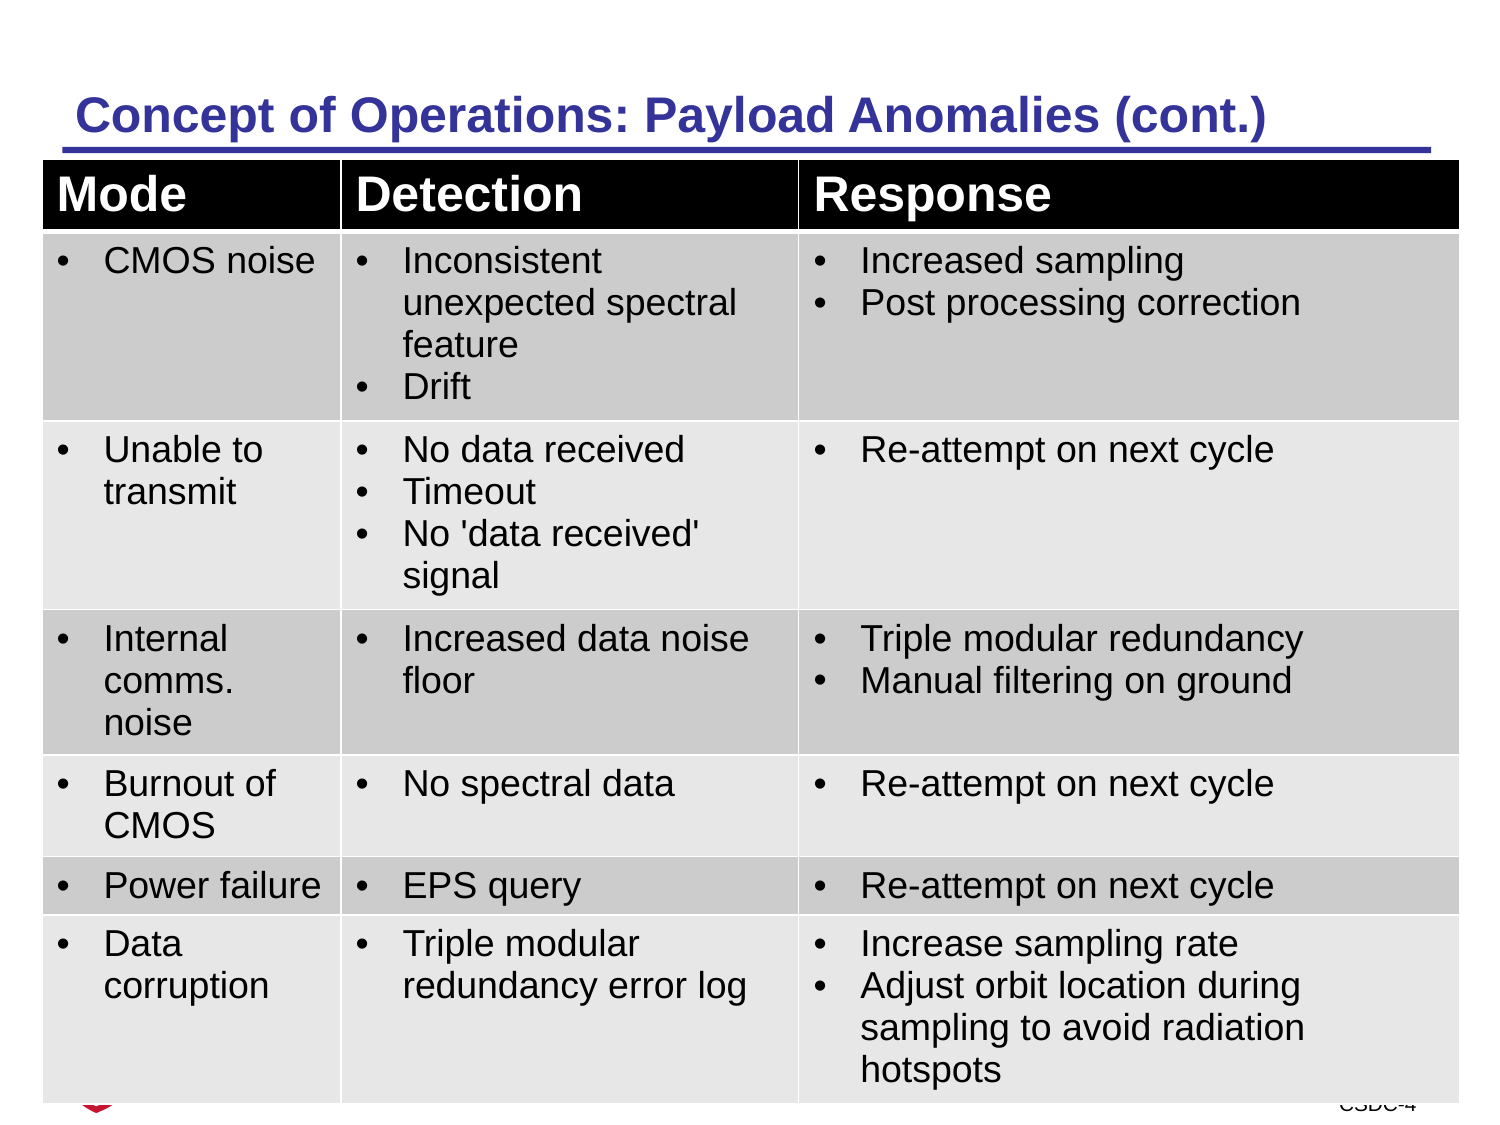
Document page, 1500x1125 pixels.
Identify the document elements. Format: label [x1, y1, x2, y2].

table_cell [342, 234, 798, 420]
title [72, 65, 1425, 158]
table_cell [799, 422, 1459, 609]
table_cell [799, 916, 1459, 1103]
table_header [799, 160, 1459, 229]
table_cell [43, 610, 340, 754]
table_cell [342, 610, 798, 754]
table_cell [43, 422, 340, 609]
table_cell [799, 857, 1459, 914]
table_cell [43, 234, 340, 420]
table_cell [342, 422, 798, 609]
table_header [342, 160, 798, 229]
table_cell [342, 857, 798, 914]
table_cell [342, 756, 798, 856]
table_cell [799, 610, 1459, 754]
table_cell [43, 857, 340, 914]
table_cell [799, 234, 1459, 420]
table_cell [799, 756, 1459, 856]
table_cell [43, 756, 340, 856]
picture [62, 1105, 214, 1113]
table_cell [342, 916, 798, 1103]
table_header [43, 160, 340, 229]
table_cell [43, 916, 340, 1103]
